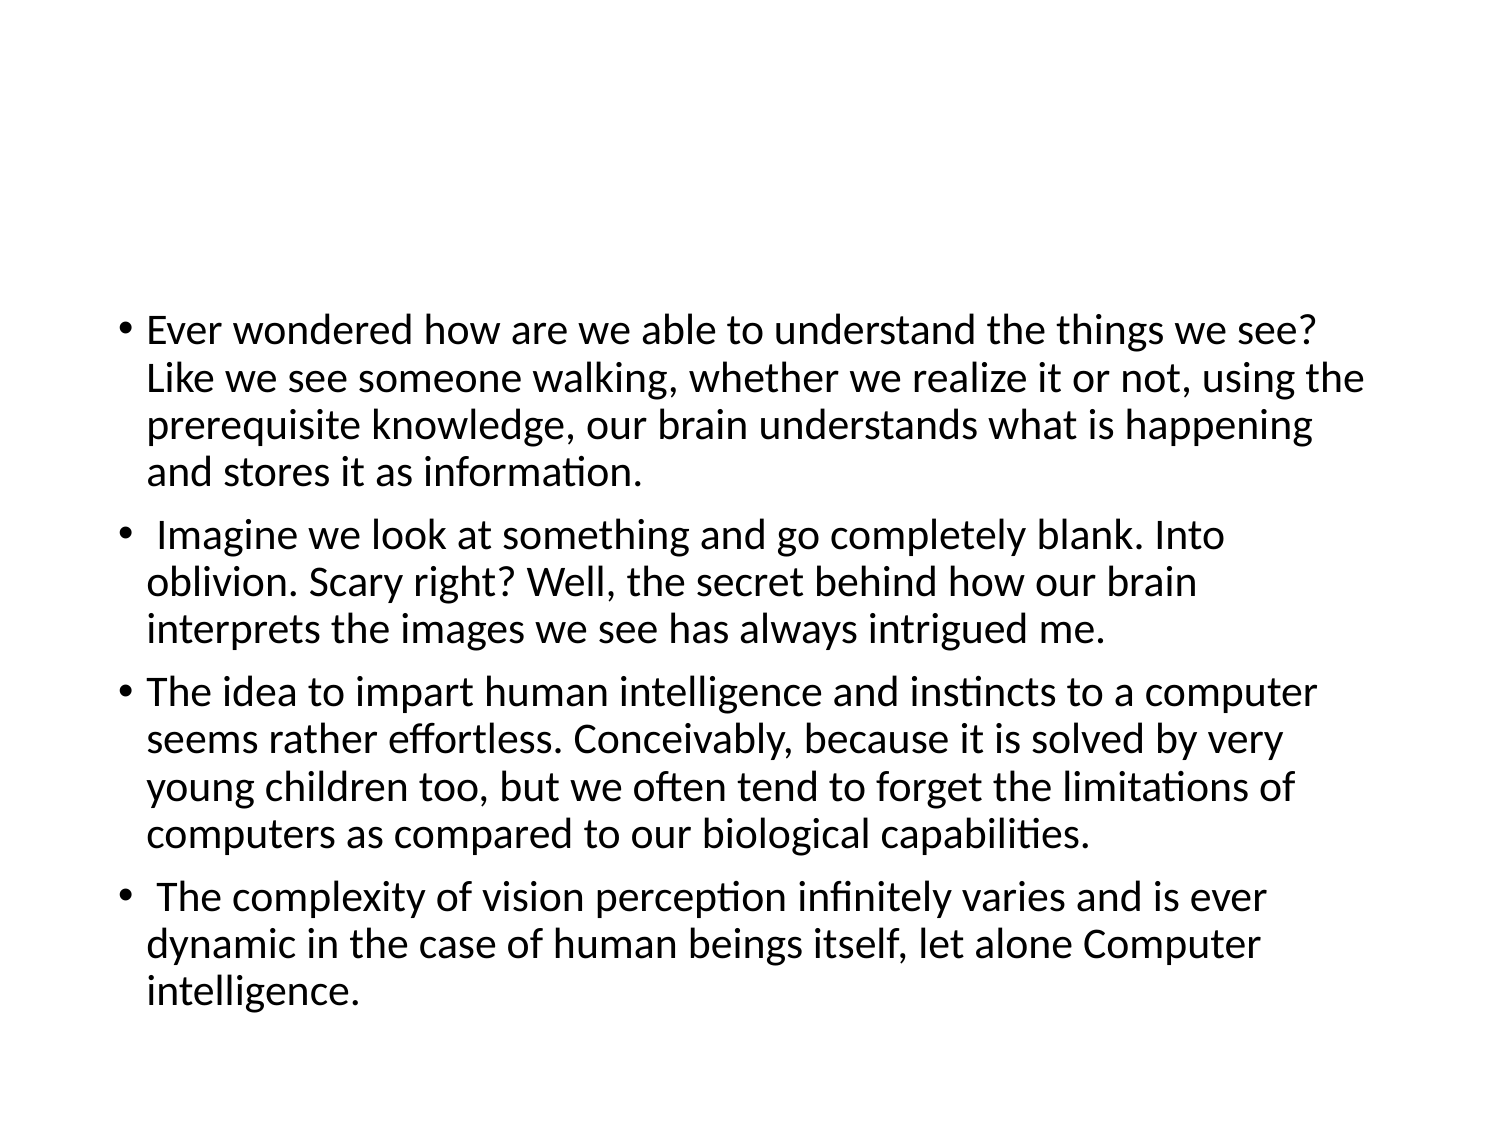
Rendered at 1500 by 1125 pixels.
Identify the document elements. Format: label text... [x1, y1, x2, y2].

list Ever wondered how are we able to understand the things we see? Like we see someone walking, whether we realize it or not, using the prerequisite knowledge, our brain understands what is happening and stores it as information. Imagine we look at something and go completely blank. Into oblivion. Scary right? Well, the secret behind how our brain interprets the images we see has always intrigued me. The idea to impart human intelligence and instincts to a computer seems rather effortless. Conceivably, because it is solved by very young children too, but we often tend to forget the limitations of computers as compared to our biological capabilities. The complexity of vision perception infinitely varies and is ever dynamic in the case of human beings itself, let alone Computer intelligence. [103, 299, 1397, 1100]
